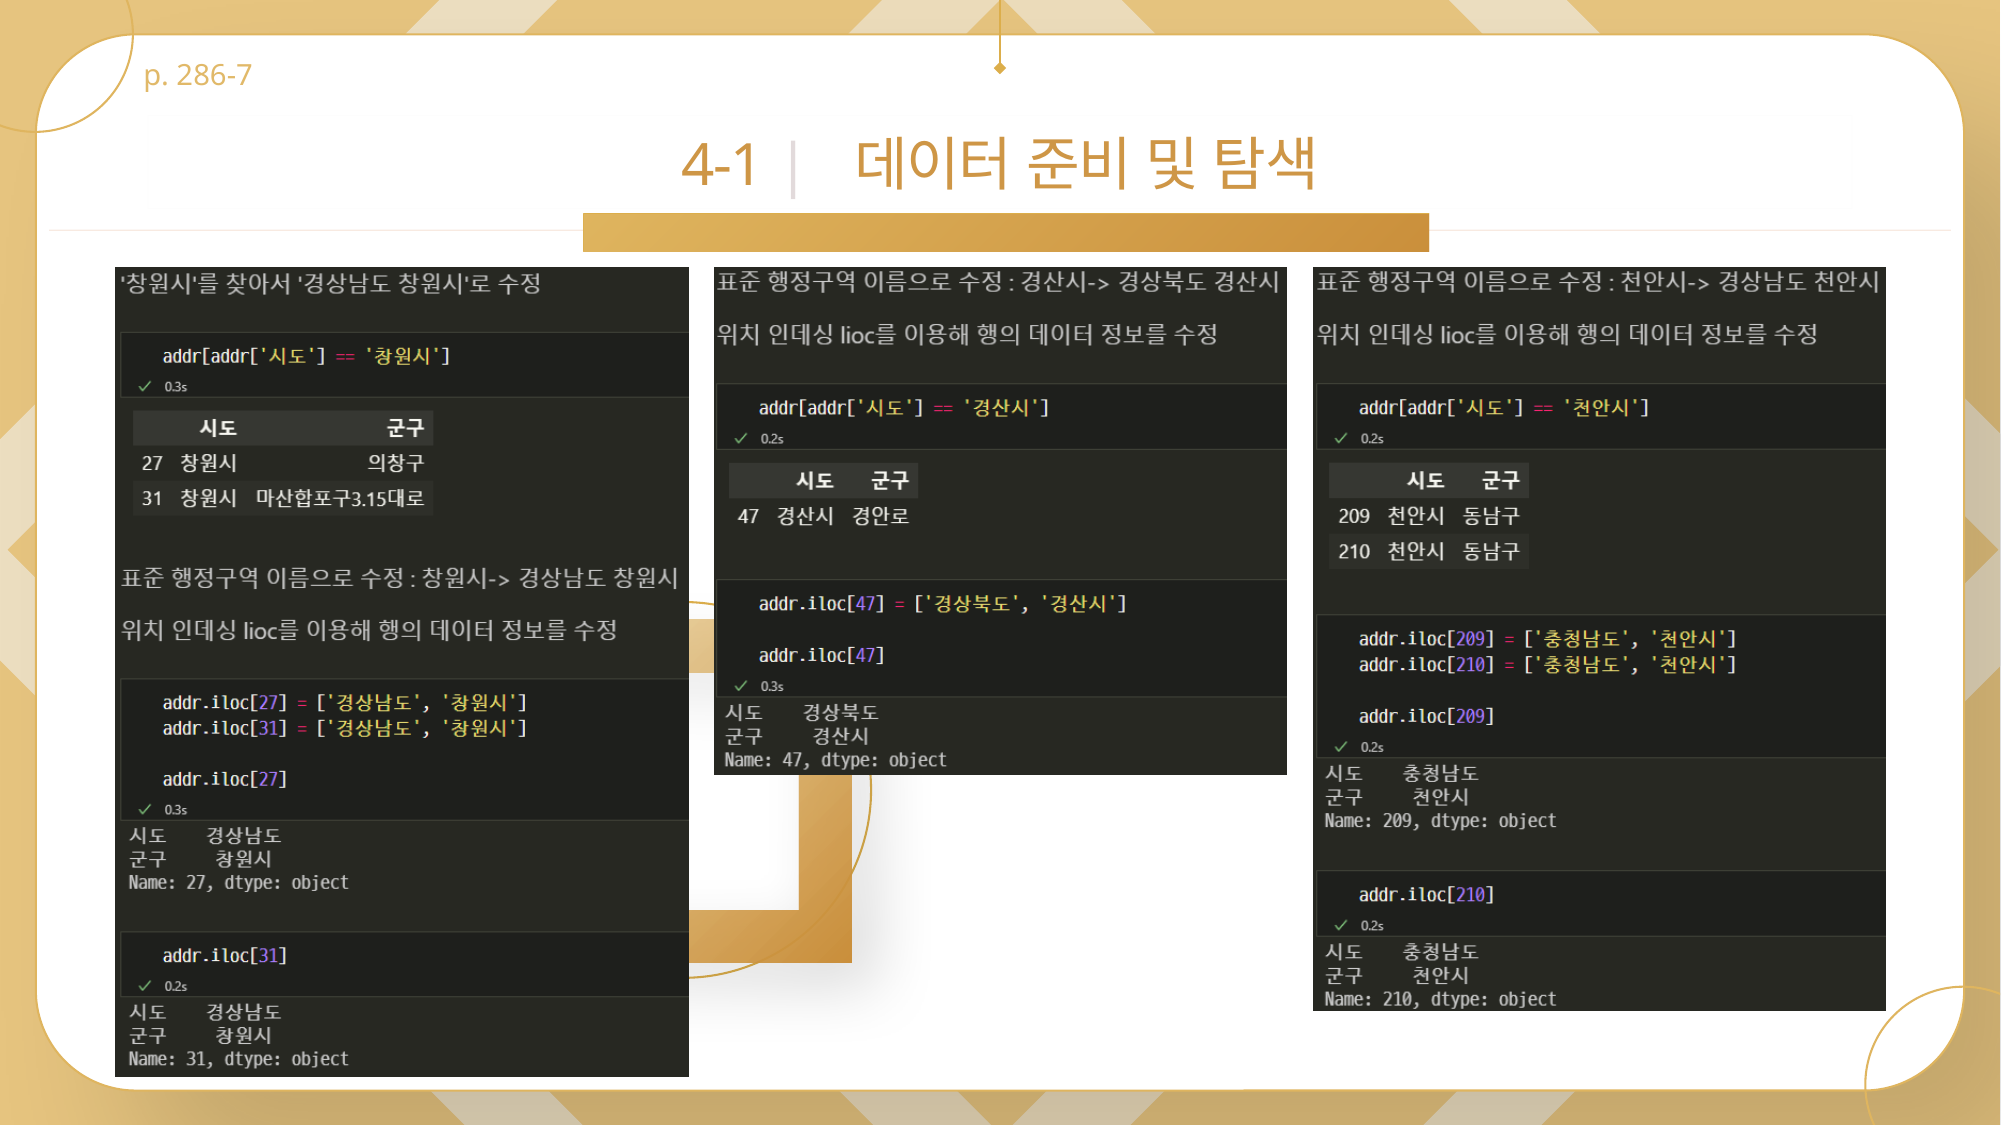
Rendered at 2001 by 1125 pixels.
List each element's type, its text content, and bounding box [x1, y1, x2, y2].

picture [115, 267, 689, 1077]
picture [714, 267, 1287, 775]
title 4-1 | 데이터 준비 및 탐색 [147, 115, 1853, 209]
subtitle Part 3 빅데이터 분석 – 지리 정보 분석 [581, 210, 1432, 255]
picture [1313, 267, 1886, 1011]
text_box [689, 584, 882, 996]
text_box p. 286-7 [128, 49, 268, 99]
